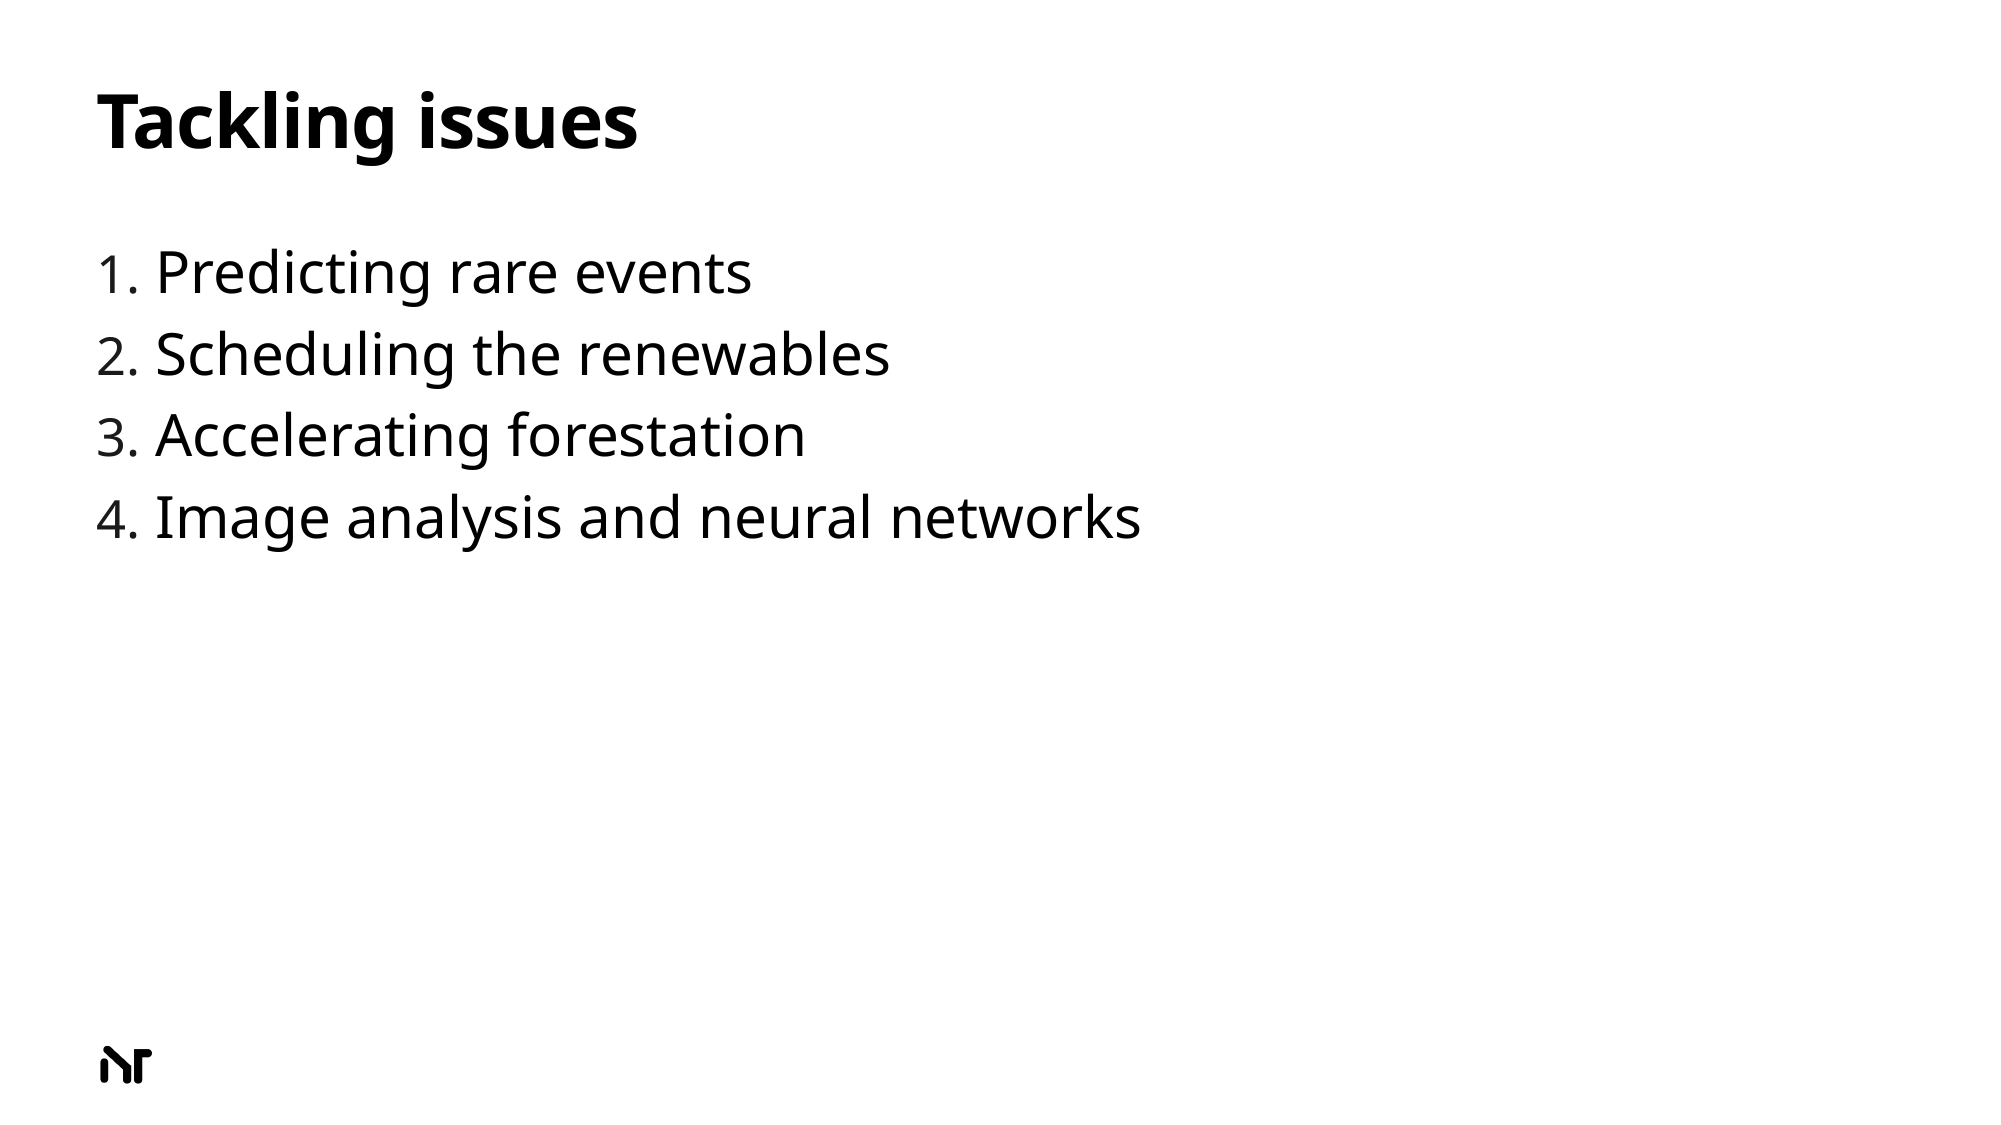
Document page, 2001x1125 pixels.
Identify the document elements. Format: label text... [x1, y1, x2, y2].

picture [96, 1035, 156, 1095]
title Tackling issues [96, 73, 1904, 165]
list Predicting rare events Scheduling the renewables Accelerating forestation Image analysis and neural networks [96, 235, 1904, 646]
